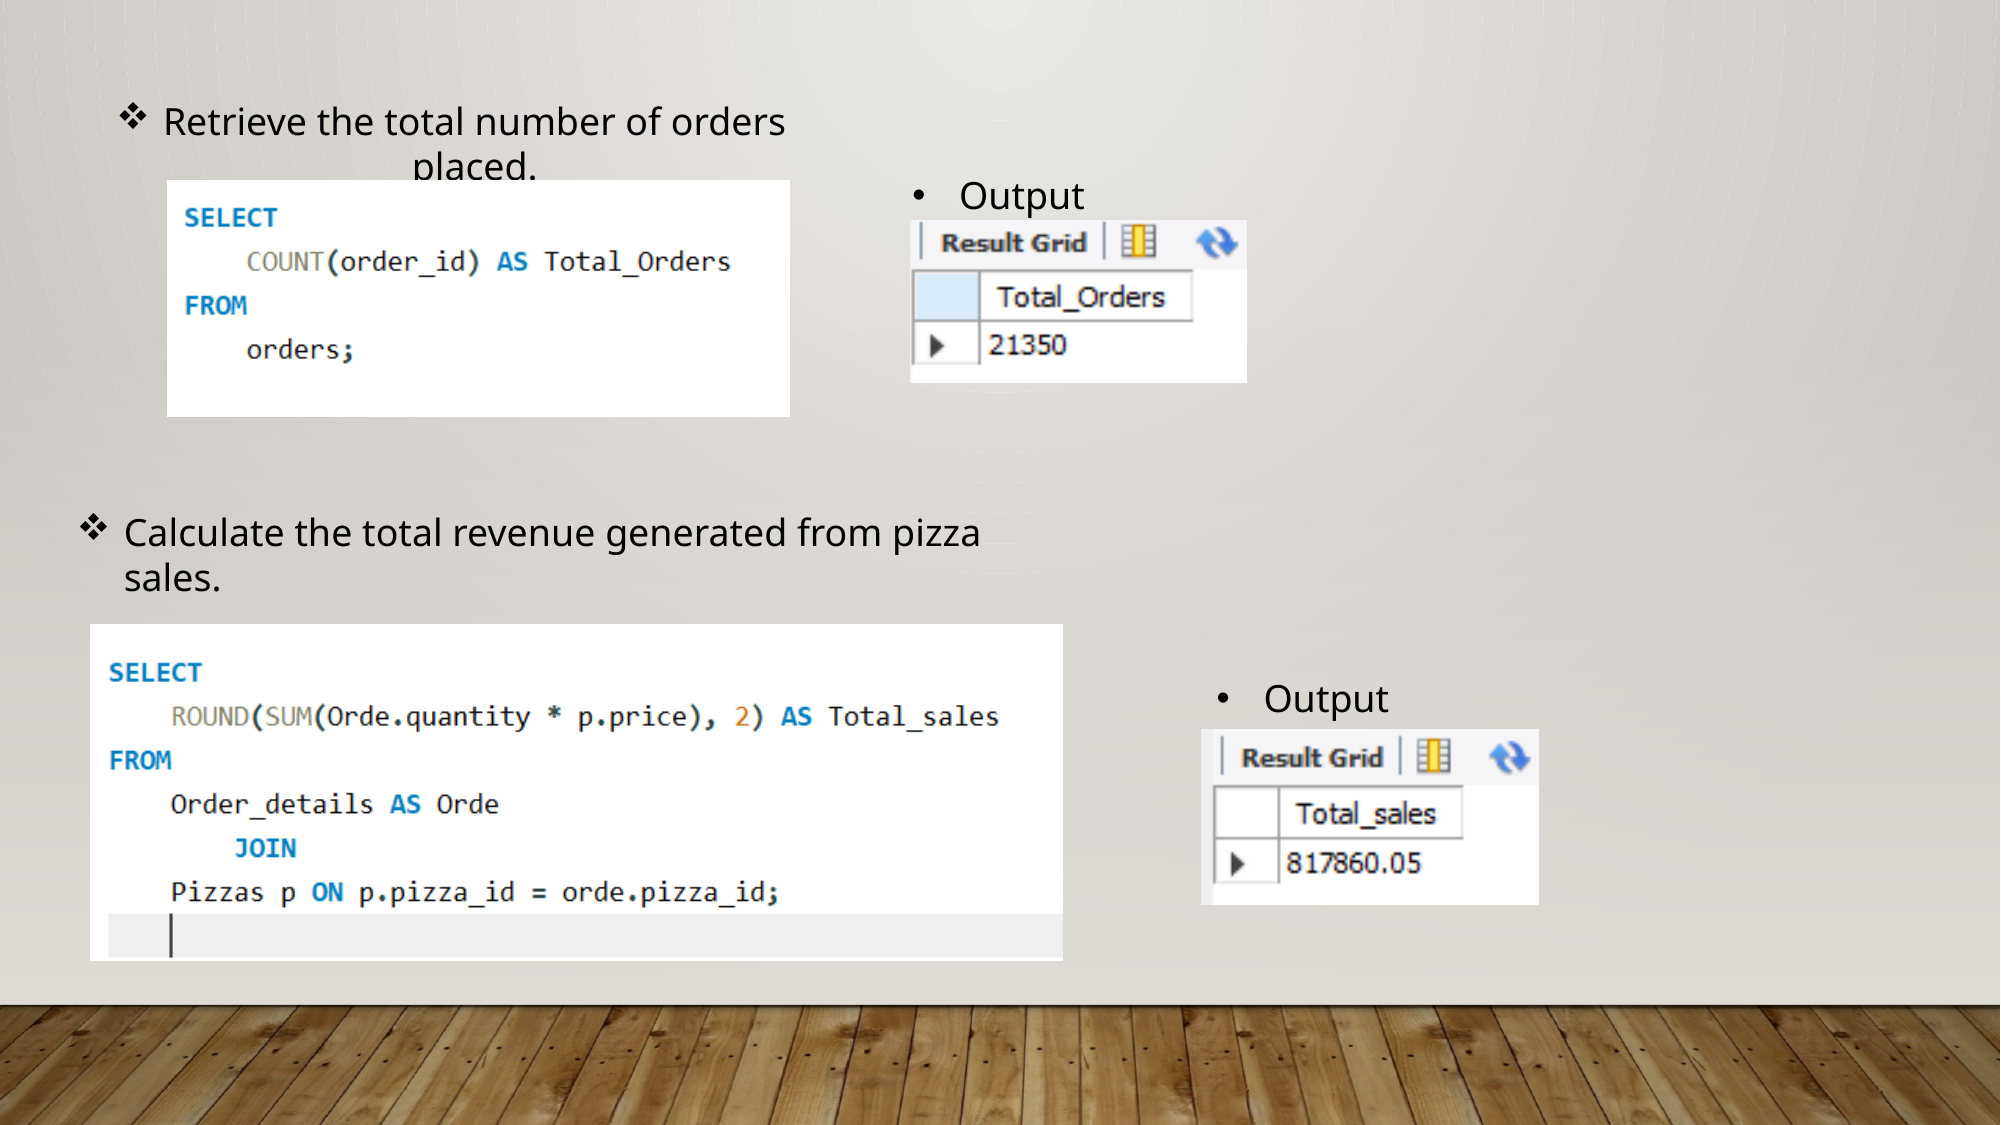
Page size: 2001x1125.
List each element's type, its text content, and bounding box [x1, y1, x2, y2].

picture [90, 623, 1064, 961]
text_box Output [897, 164, 1171, 225]
picture [0, 1005, 2000, 1125]
picture [909, 219, 1248, 383]
text_box Output [1201, 667, 1418, 728]
text_box Retrieve the total number of orders placed. [72, 90, 831, 196]
picture [166, 180, 790, 417]
text_box Calculate the total revenue generated from pizza sales. [62, 501, 1063, 607]
picture [1201, 729, 1540, 905]
